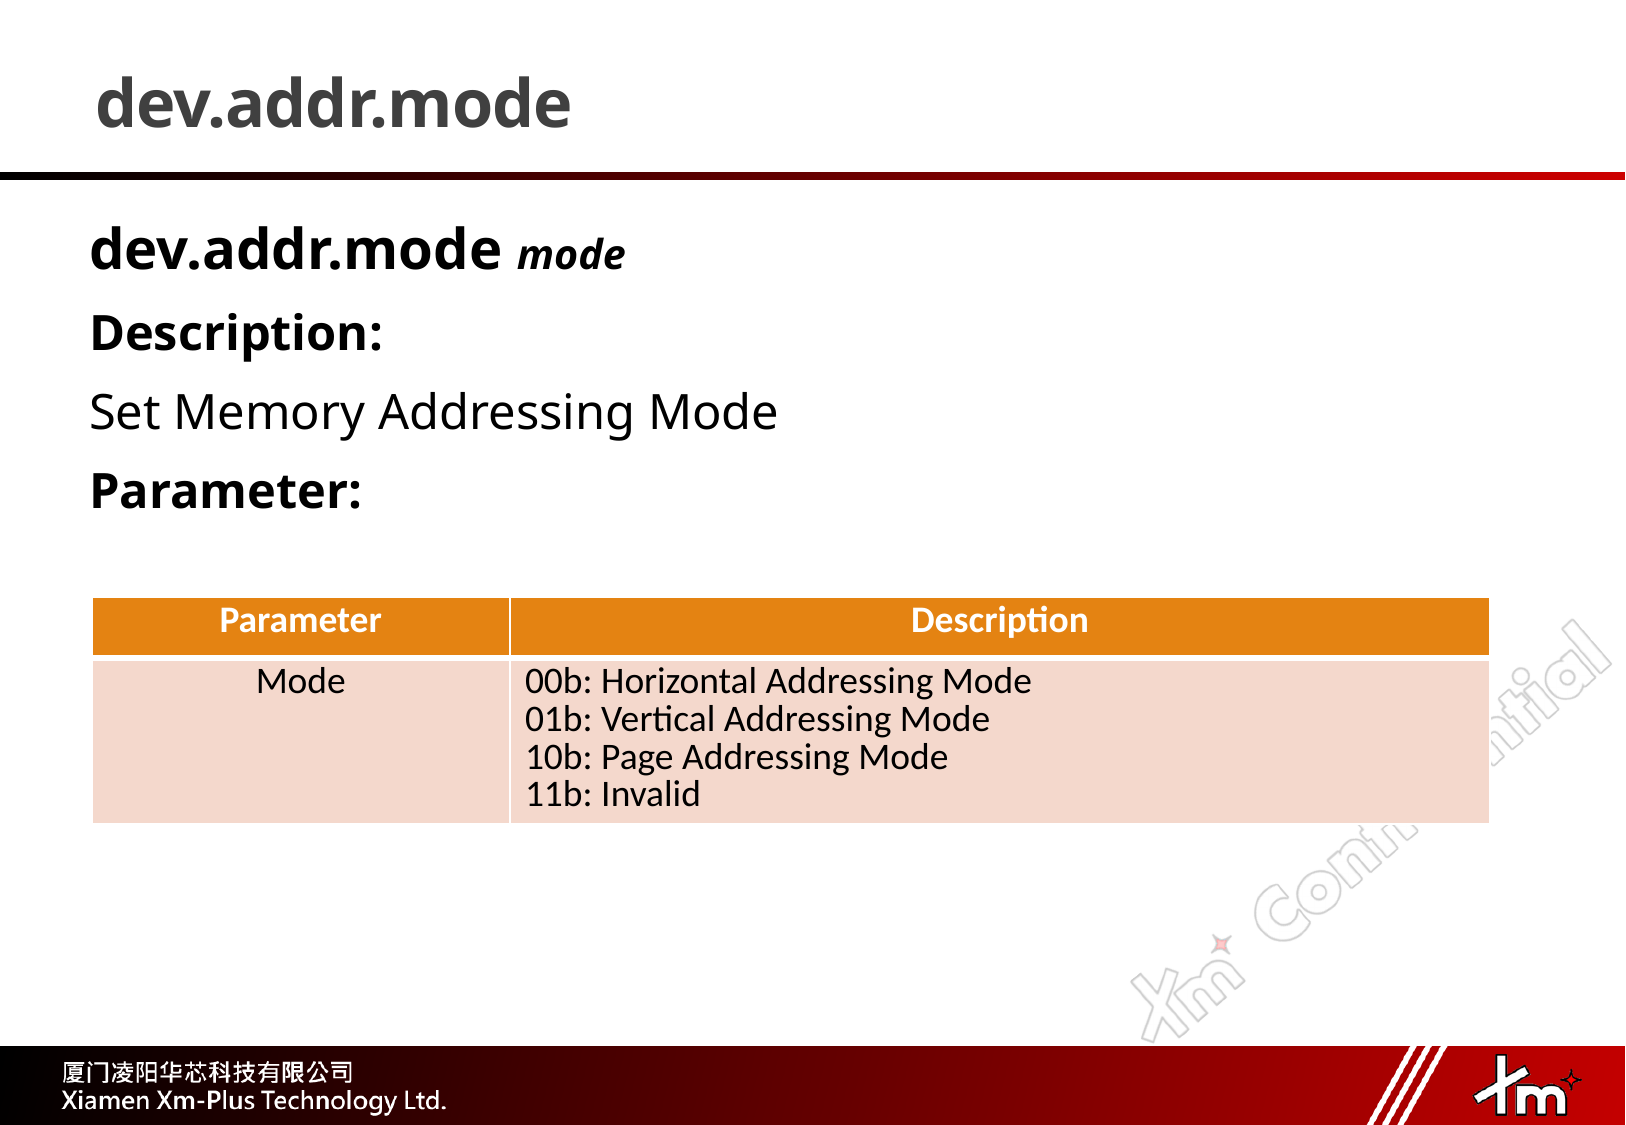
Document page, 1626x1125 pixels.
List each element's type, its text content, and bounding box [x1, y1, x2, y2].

picture [0, 172, 1625, 180]
picture [1491, 608, 1613, 771]
table_cell 00b: Horizontal Addressing Mode 01b: Vertical Addressing Mode 10b: Page Addressing Mode 11b: Invalid [511, 661, 1489, 823]
picture [0, 825, 1625, 1125]
table_cell Mode [93, 661, 509, 823]
title dev.addr.mode [80, 41, 1404, 173]
table_header Parameter [93, 598, 509, 655]
table_header Description [511, 598, 1489, 655]
text_box dev.addr.mode mode Description: Set Memory Addressing Mode Parameter: [74, 208, 1599, 528]
